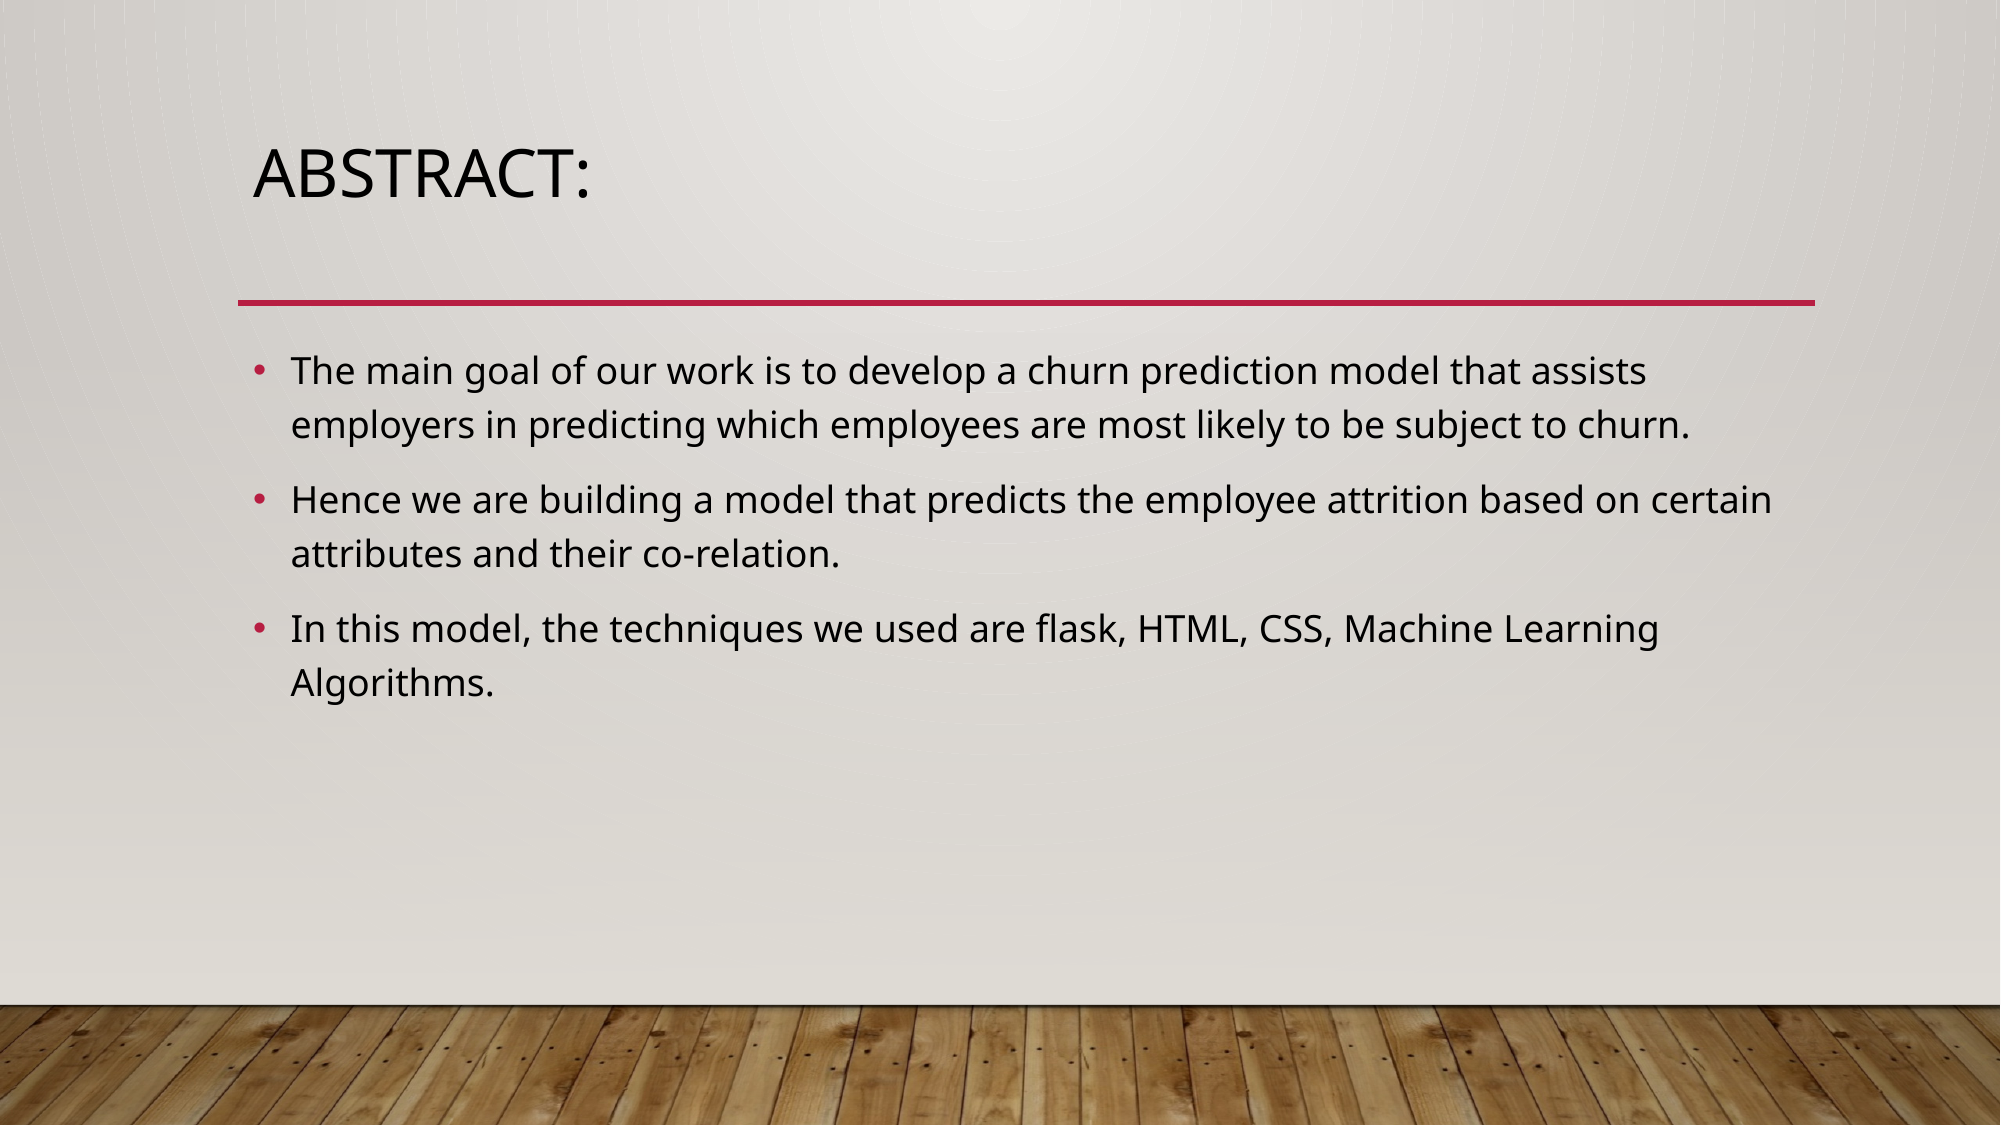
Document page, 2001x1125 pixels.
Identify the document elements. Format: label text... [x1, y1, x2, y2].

title ABSTRACT: [238, 131, 1814, 305]
picture [0, 1005, 2000, 1125]
list The main goal of our work is to develop a churn prediction model that assists employers in predicting which employees are most likely to be subject to churn. Hence we are building a model that predicts the employee attrition based on certain attributes and their co-relation. In this model, the techniques we used are flask, HTML, CSS, Machine Learning Algorithms. [238, 330, 1814, 897]
